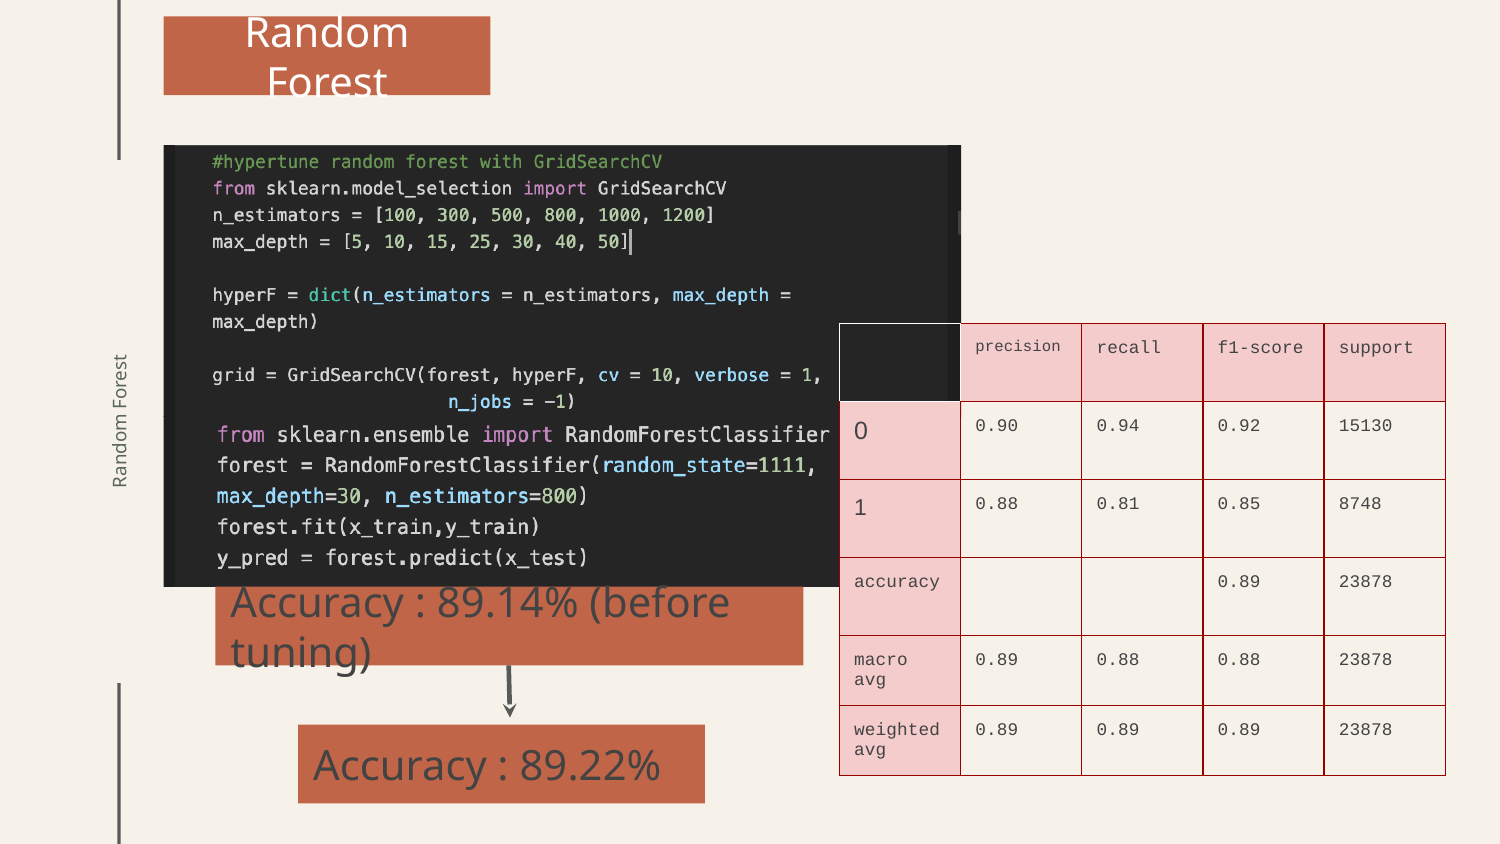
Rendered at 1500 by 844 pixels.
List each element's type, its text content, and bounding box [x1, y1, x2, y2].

table_cell 0.94 [1082, 402, 1202, 479]
text_box Accuracy : 89.22% [298, 724, 705, 804]
table_cell [1082, 558, 1202, 635]
table_cell 0.90 [961, 402, 1081, 479]
table_cell 0 [844, 426, 960, 479]
picture [163, 145, 962, 587]
table_cell 0.88 [961, 480, 1081, 557]
table_header support [1325, 324, 1445, 401]
table_cell 8748 [1325, 480, 1445, 557]
table_cell macro avg [840, 636, 960, 705]
table_cell 0.88 [1204, 636, 1323, 705]
table_cell accuracy [840, 558, 960, 635]
text_box Random Forest [163, 16, 491, 96]
table_cell 0.89 [1204, 558, 1323, 635]
table_cell 0.89 [1082, 706, 1202, 775]
text_box Accuracy : 89.14% (before tuning) [215, 596, 804, 666]
table_cell 0.92 [1204, 402, 1323, 479]
table_cell 23878 [1325, 558, 1445, 635]
table_header precision [966, 324, 1081, 401]
table_cell 15130 [1325, 402, 1445, 479]
table_cell 23878 [1325, 636, 1445, 705]
table_cell weighted avg [840, 706, 960, 775]
title Random Forest [92, 117, 146, 725]
table_cell 0.81 [1082, 480, 1202, 557]
table_cell 1 [844, 480, 960, 557]
table_cell 0.89 [961, 636, 1081, 705]
table_cell [961, 558, 1081, 635]
table_cell 0.89 [961, 706, 1081, 775]
table_cell 23878 [1325, 706, 1445, 775]
table_cell 0.89 [1204, 706, 1323, 775]
table_header recall [1082, 324, 1202, 401]
table_header f1-score [1204, 324, 1323, 401]
table_cell 0.88 [1082, 636, 1202, 705]
table_cell 0.85 [1204, 480, 1323, 557]
